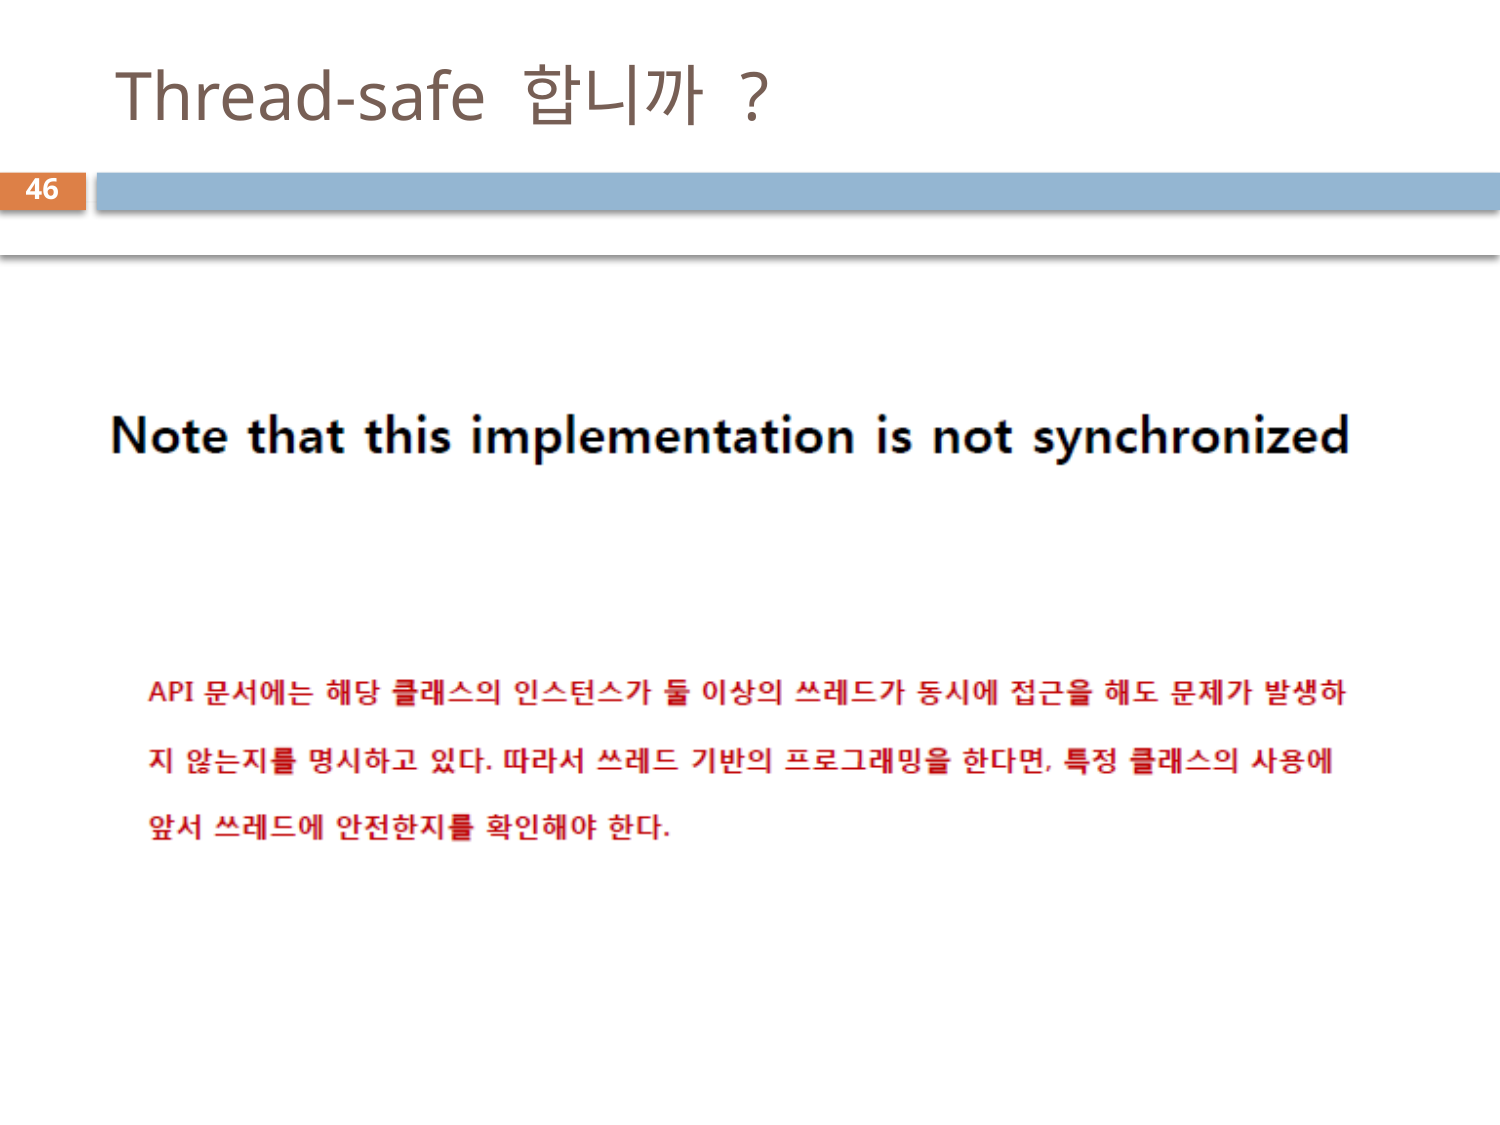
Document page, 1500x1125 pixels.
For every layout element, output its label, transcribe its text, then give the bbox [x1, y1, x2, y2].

slide_number 46 [0, 170, 87, 211]
title Thread-safe 합니까 ? [100, 37, 1438, 149]
picture [99, 396, 1389, 870]
